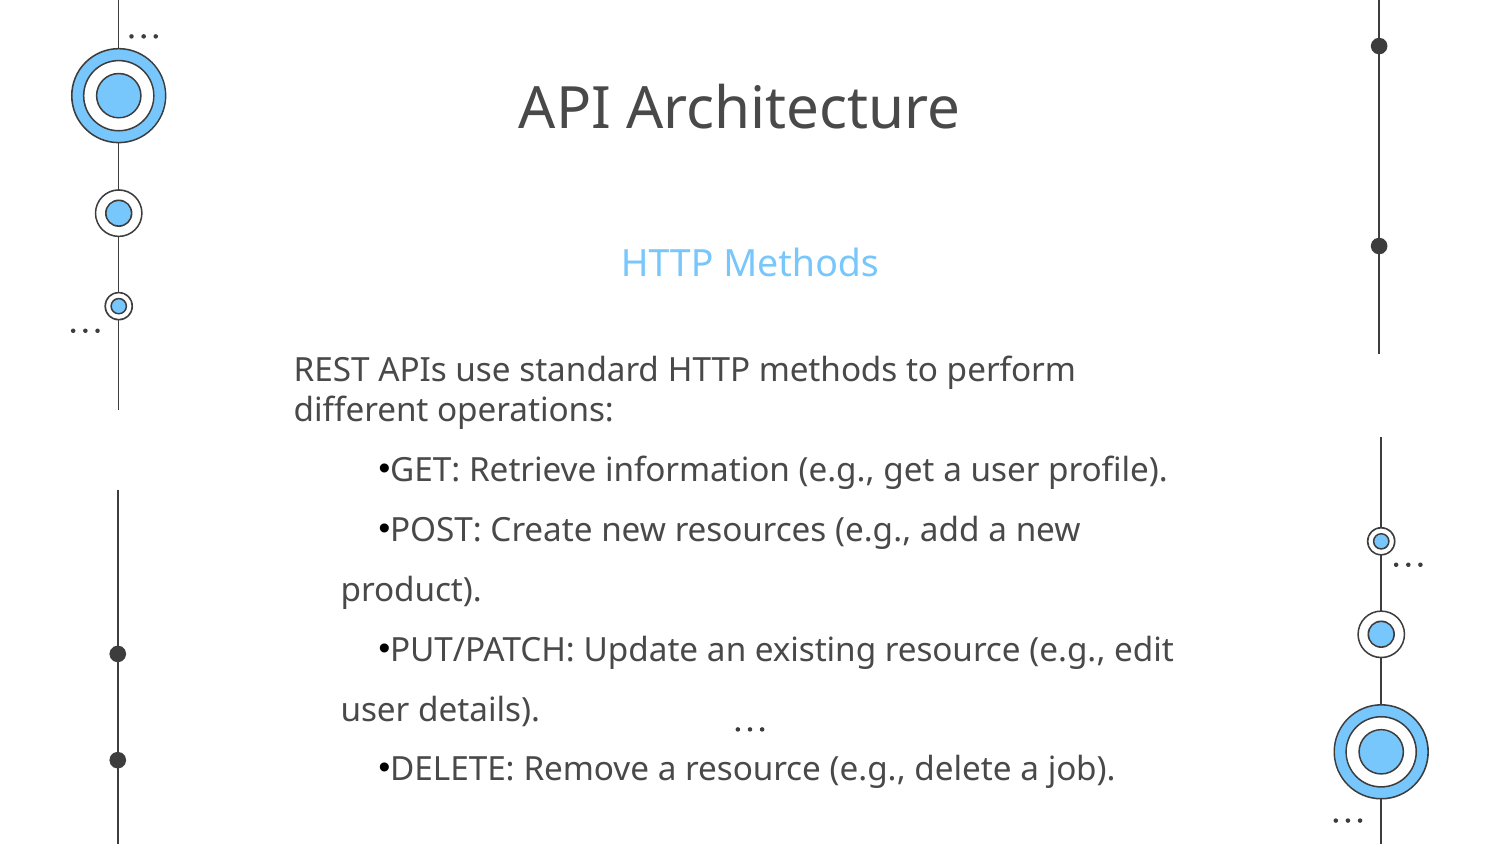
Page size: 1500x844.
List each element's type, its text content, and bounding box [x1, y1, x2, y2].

text_box REST APIs use standard HTTP methods to perform different operations: GET: Retrieve information (e.g., get a user profile). POST: Create new resources (e.g., add a new product). PUT/PATCH: Update an existing resource (e.g., edit user details). DELETE: Remove a resource (e.g., delete a job). [278, 333, 1222, 774]
title API Architecture [281, 55, 1197, 153]
subtitle HTTP Methods [336, 202, 1164, 320]
